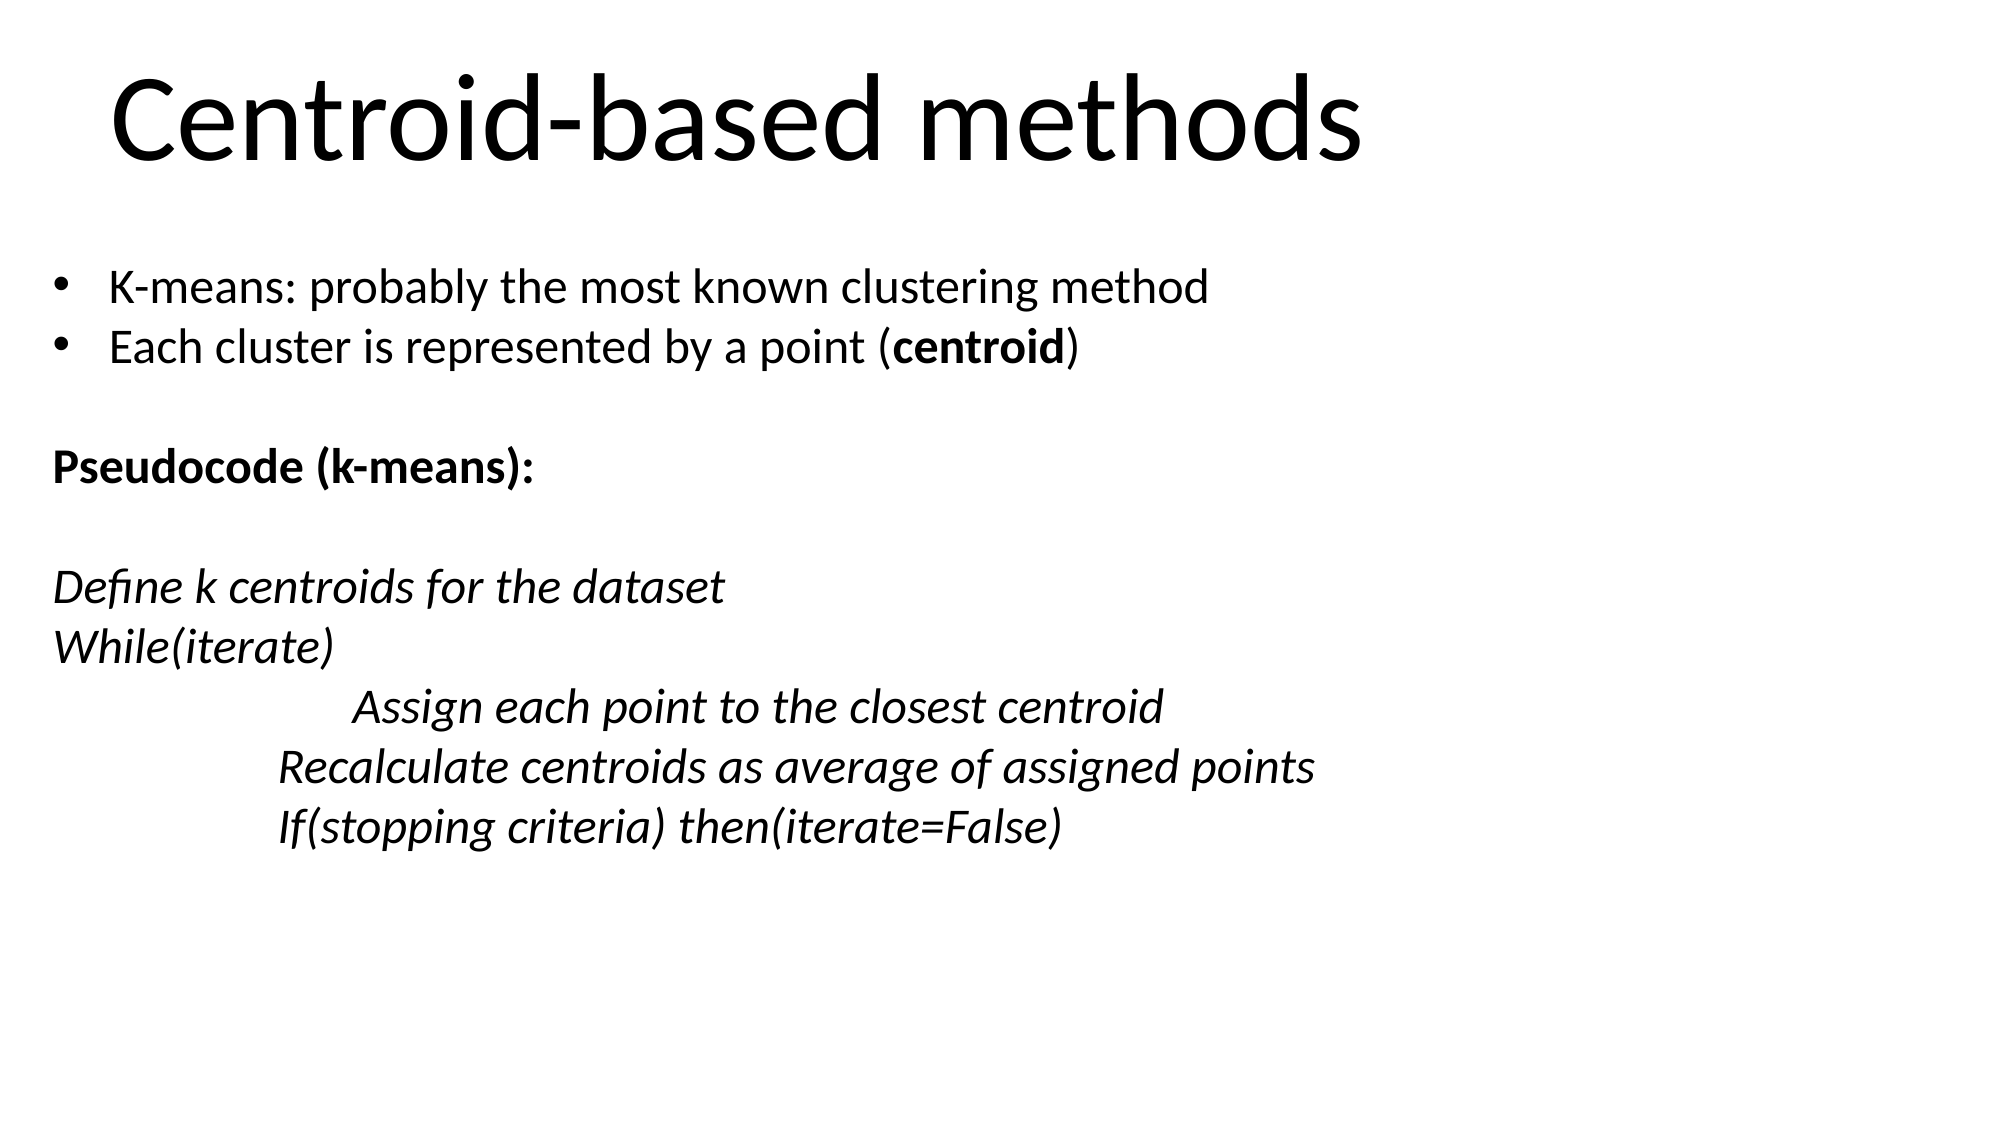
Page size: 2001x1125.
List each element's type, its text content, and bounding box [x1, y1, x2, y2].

text_box K-means: probably the most known clustering method Each cluster is represented by a point (centroid) Pseudocode (k-means): Define k centroids for the dataset While(iterate) Assign each point to the closest centroid Recalculate centroids as average of assigned points If(stopping criteria) then(iterate=False) [37, 245, 1332, 921]
text_box Centroid-based methods [95, 28, 1382, 193]
